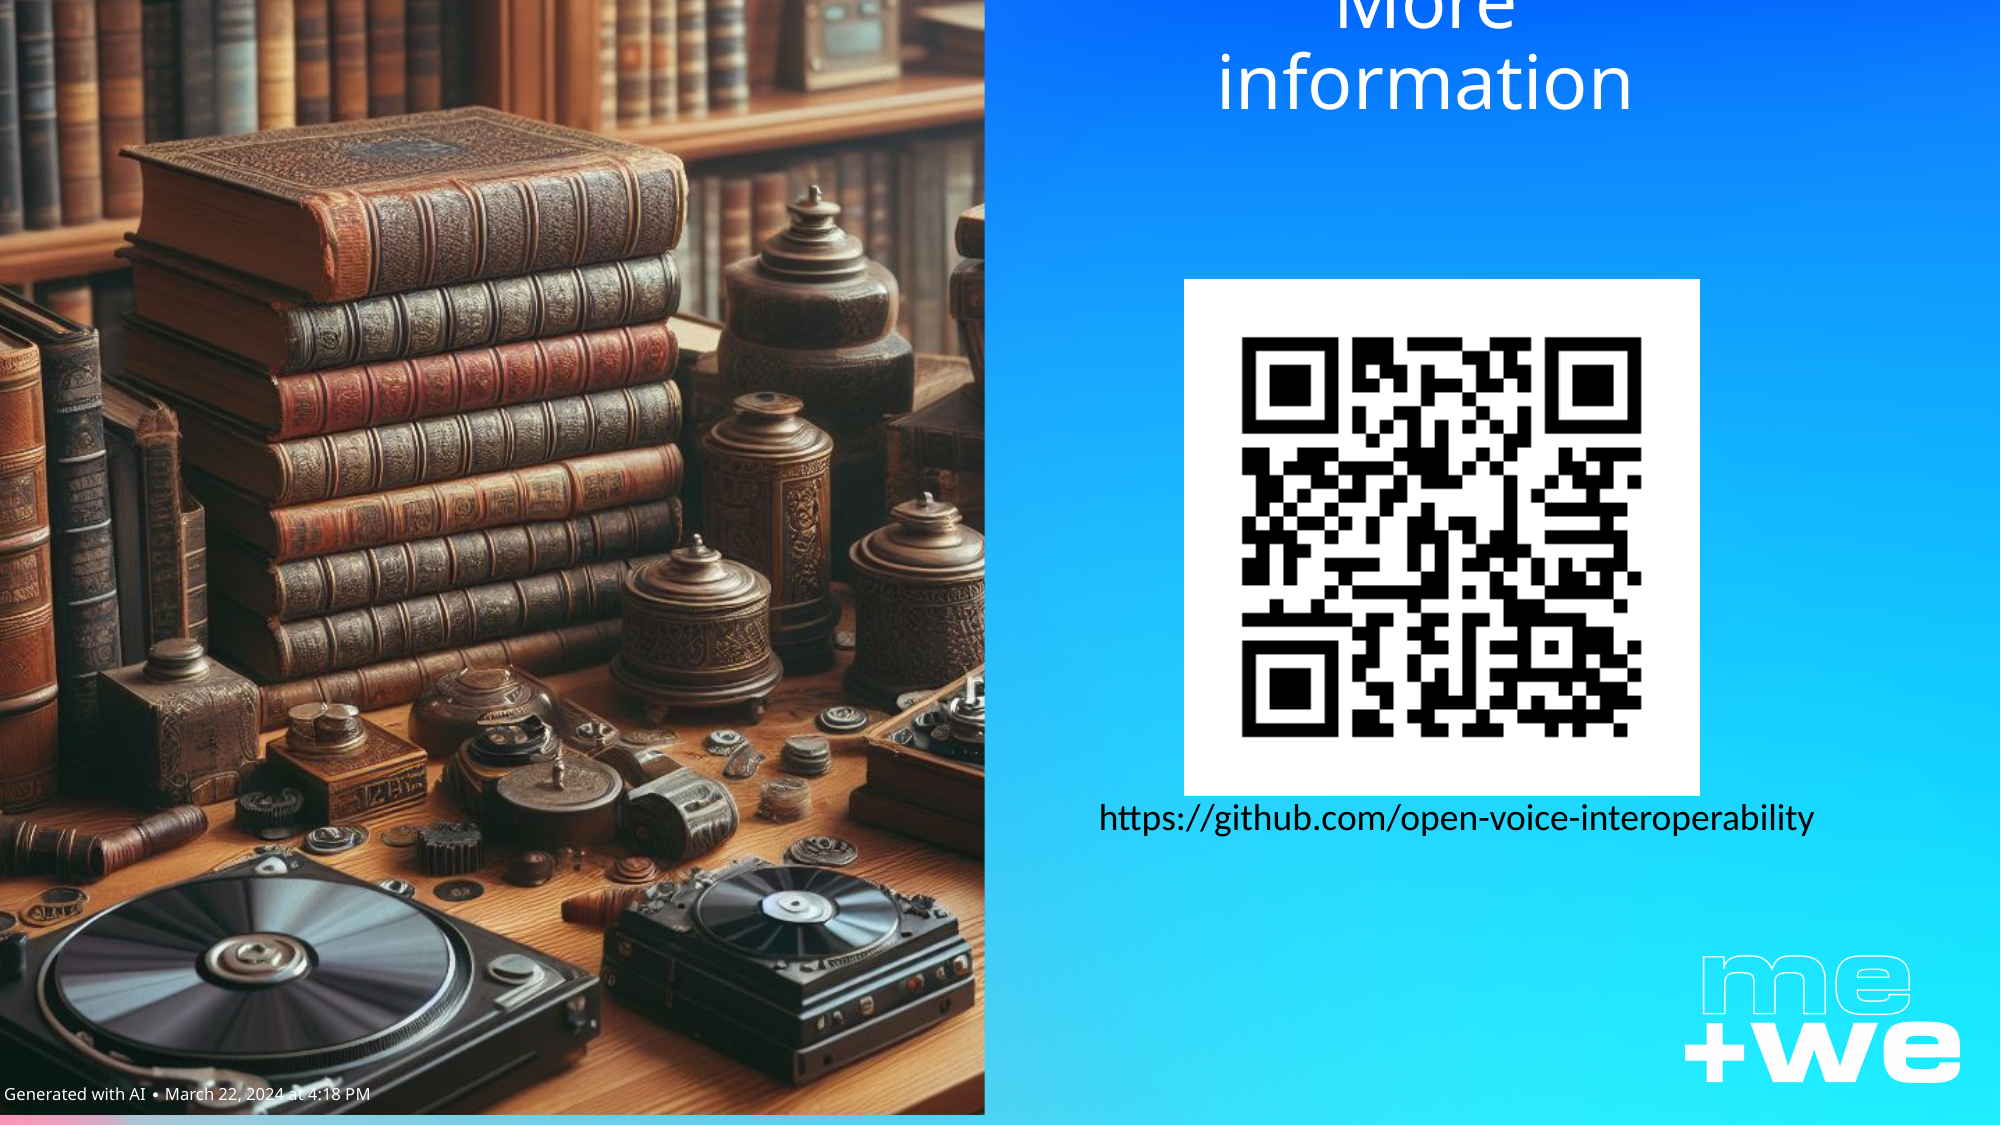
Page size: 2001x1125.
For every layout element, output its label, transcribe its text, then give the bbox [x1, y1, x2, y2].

picture [0, 0, 2000, 1125]
title More information [1103, 64, 1749, 133]
text_box https://github.com/open-voice-interoperability [1083, 785, 2000, 845]
